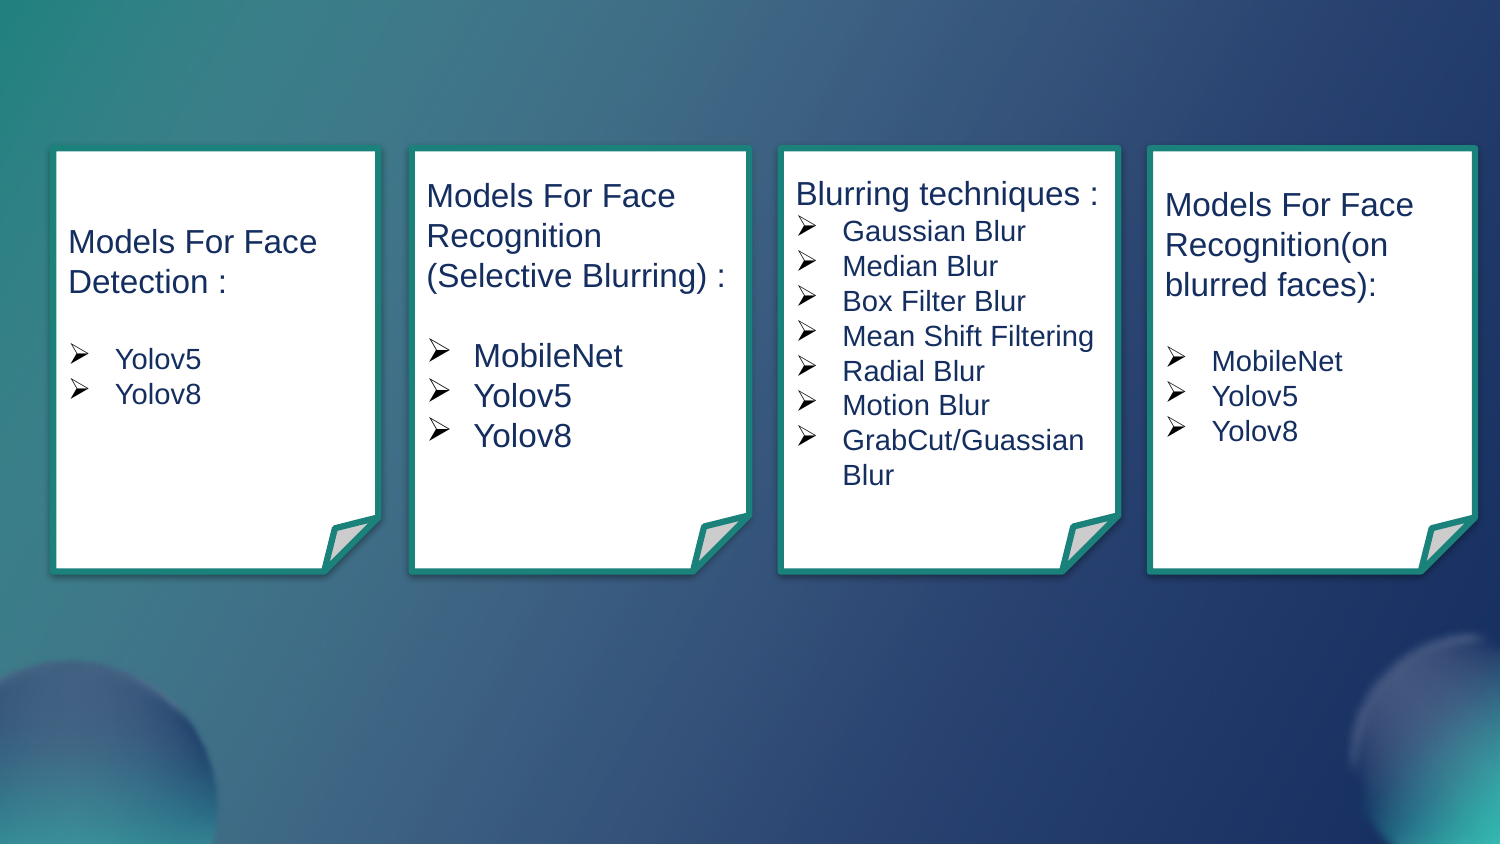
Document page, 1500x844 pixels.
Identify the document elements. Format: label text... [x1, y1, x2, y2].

text_box Models For Face Recognition(on blurred faces): MobileNet Yolov5 Yolov8 [1146, 145, 1479, 575]
text_box Models For Face Detection : Yolov5 Yolov8 [50, 145, 382, 575]
picture [0, 0, 1500, 844]
text_box Models For Face Recognition (Selective Blurring) : MobileNet Yolov5 Yolov8 [408, 145, 753, 575]
text_box Blurring techniques : Gaussian Blur Median Blur Box Filter Blur Mean Shift Filtering Radial Blur Motion Blur GrabCut/Guassian Blur [777, 145, 1122, 575]
